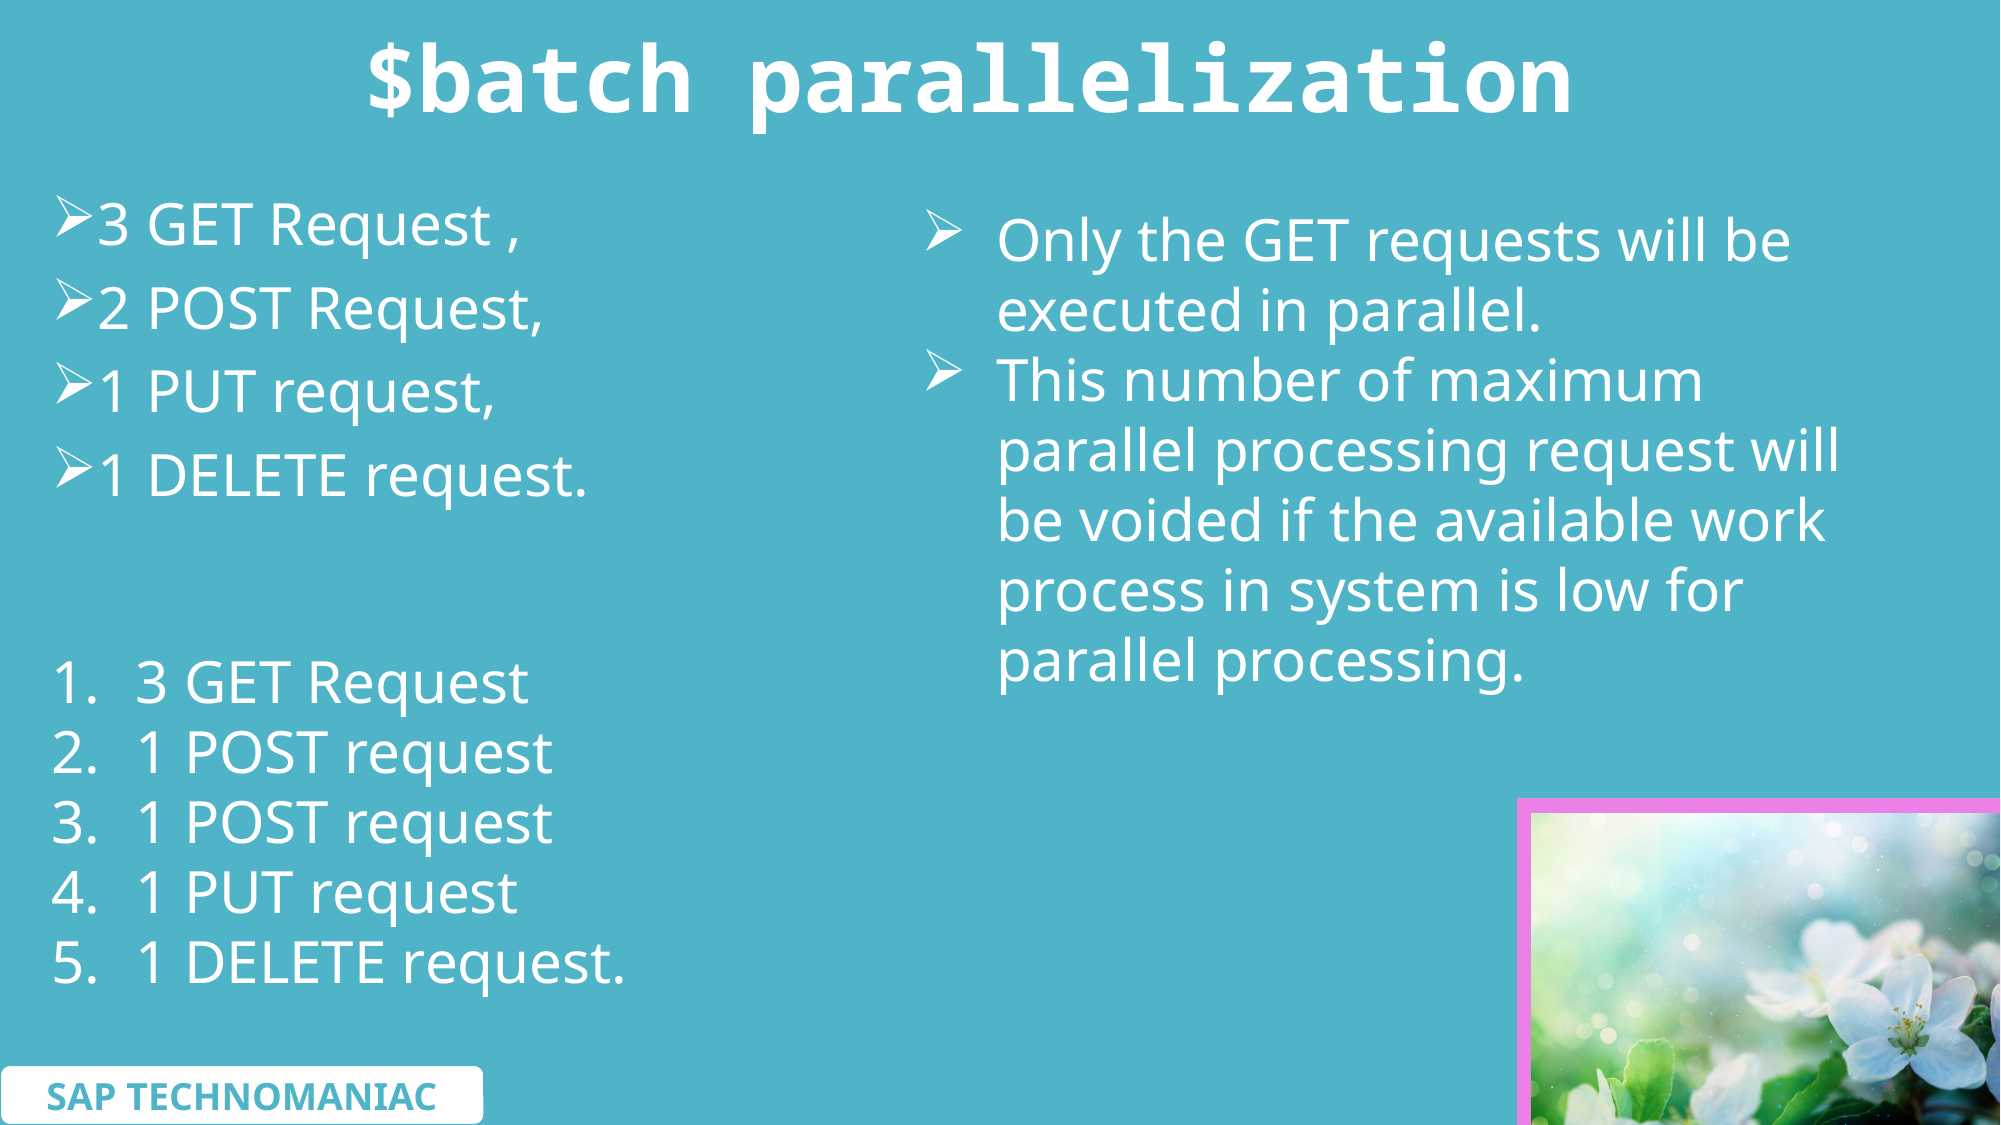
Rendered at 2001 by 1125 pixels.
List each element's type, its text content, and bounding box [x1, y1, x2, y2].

title $batch parallelization [105, 0, 1831, 166]
picture [1531, 813, 2000, 1125]
list 3 GET Request , 2 POST Request, 1 PUT request, 1 DELETE request. [36, 187, 764, 638]
text_box Only the GET requests will be executed in parallel. This number of maximum parallel processing request will be voided if the available work process in system is low for parallel processing. [906, 195, 1916, 701]
text_box 3 GET Request 1 POST request 1 POST request 1 PUT request 1 DELETE request. [36, 638, 1046, 1003]
